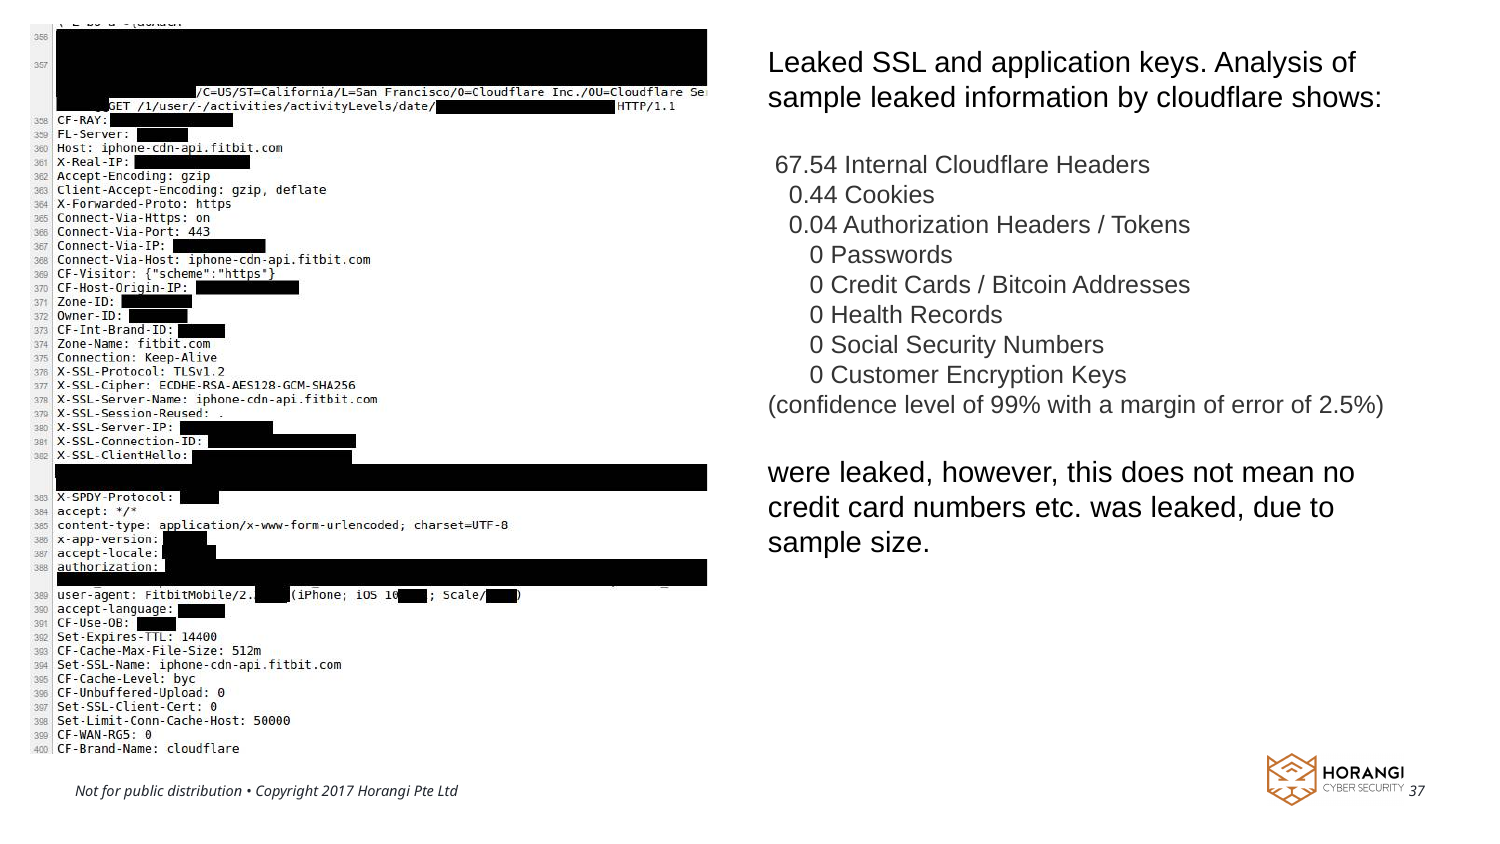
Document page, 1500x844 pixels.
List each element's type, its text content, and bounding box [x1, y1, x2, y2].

picture [1266, 753, 1404, 806]
picture [29, 24, 708, 754]
text_box Leaked SSL and application keys. Analysis of sample leaked information by cloudflare shows: 67.54 Internal Cloudflare Headers 0.44 Cookies 0.04 Authorization Headers / Tokens 0 Passwords 0 Credit Cards / Bitcoin Addresses 0 Health Records 0 Social Security Numbers 0 Customer Encryption Keys (confidence level of 99% with a margin of error of 2.5%) were leaked, however, this does not mean no credit card numbers etc. was leaked, due to sample size. [752, 28, 1445, 754]
